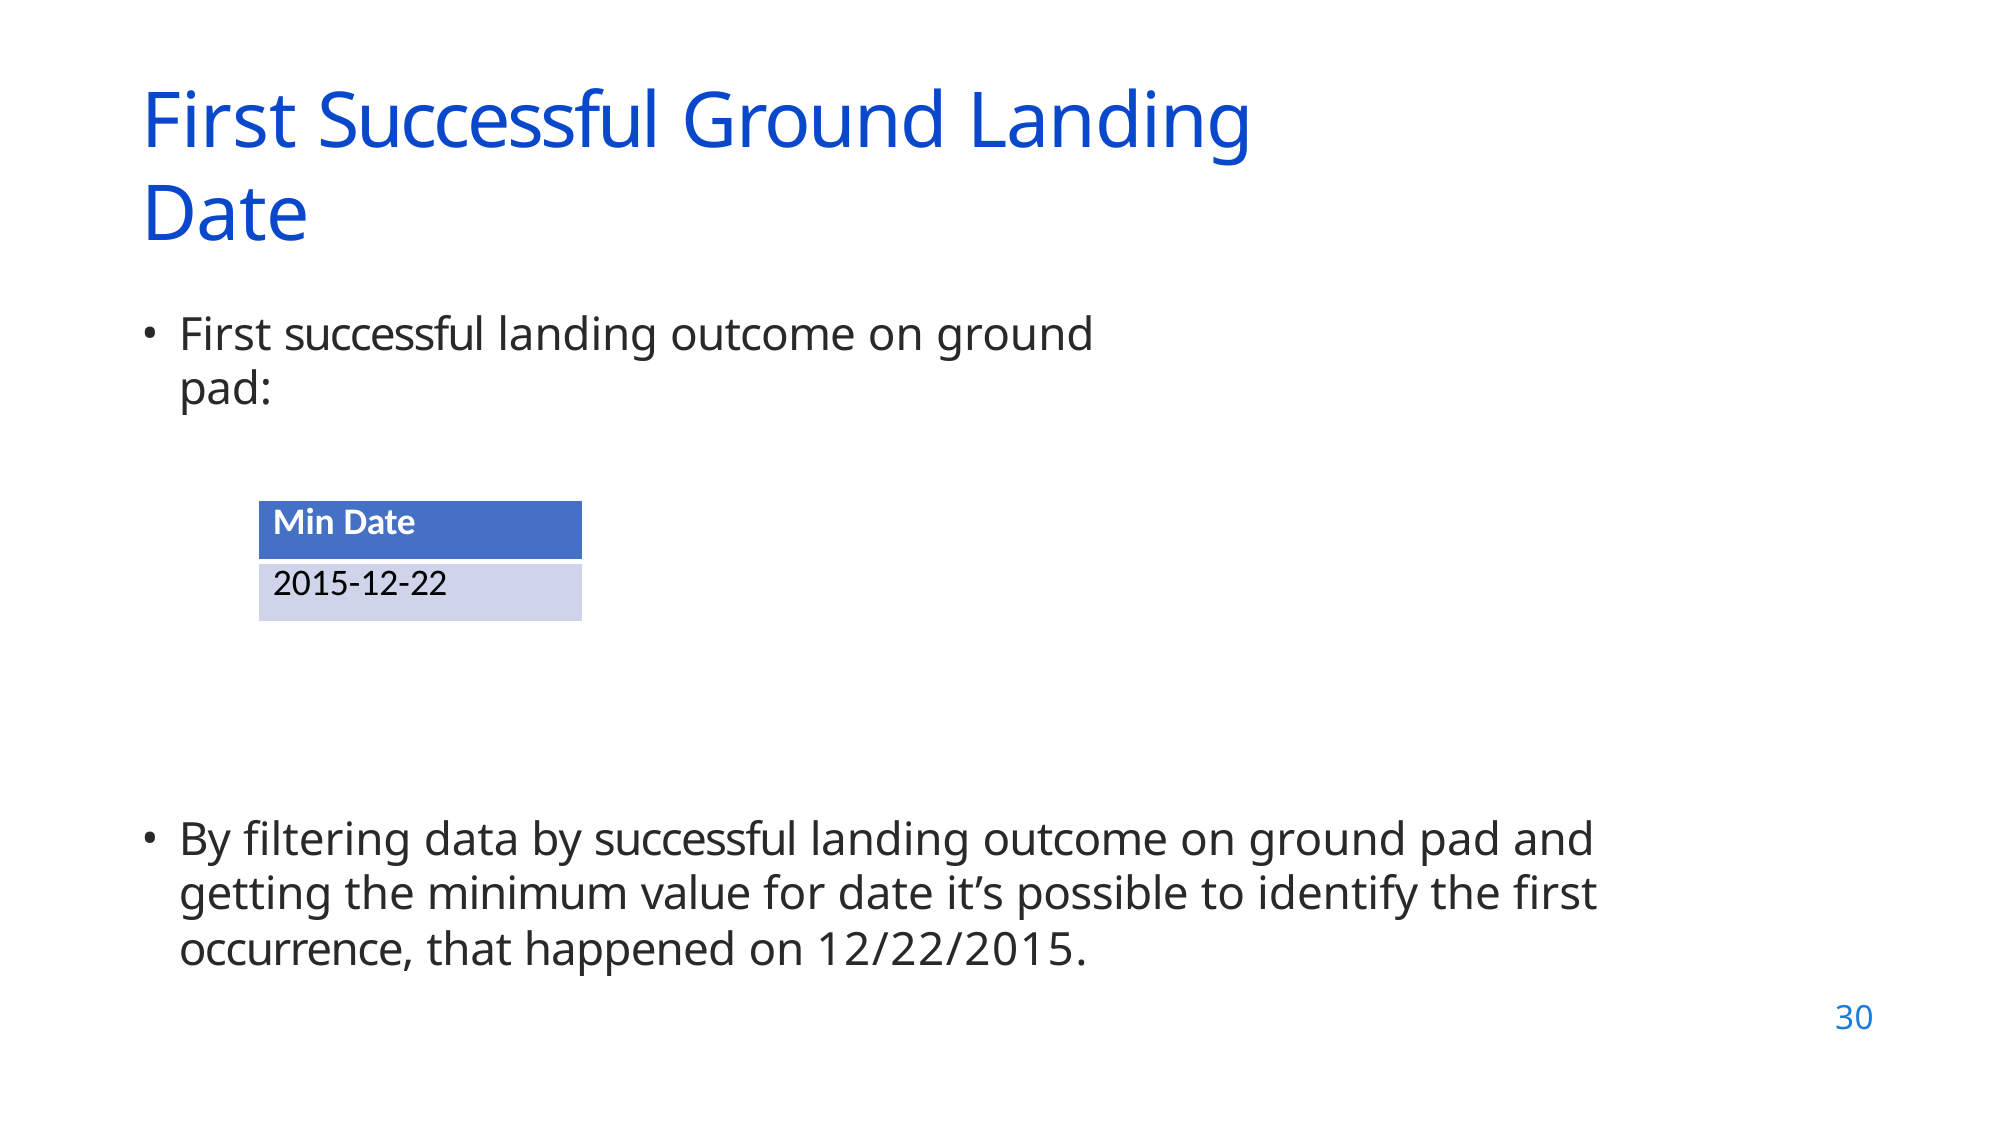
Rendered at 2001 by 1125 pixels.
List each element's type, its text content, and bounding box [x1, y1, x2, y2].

table_cell 2015-12-22 [259, 564, 582, 621]
text_box First successful landing outcome on ground pad: [139, 302, 1133, 415]
slide_number 30 [1818, 696, 1874, 1125]
table_header Min Date [259, 501, 582, 559]
title First Successful Ground Landing Date [139, 68, 1379, 259]
text_box By filtering data by successful landing outcome on ground pad and getting the minimum value for date it’s possible to identify the first occurrence, that happened on 12/22/2015. [139, 807, 1664, 975]
